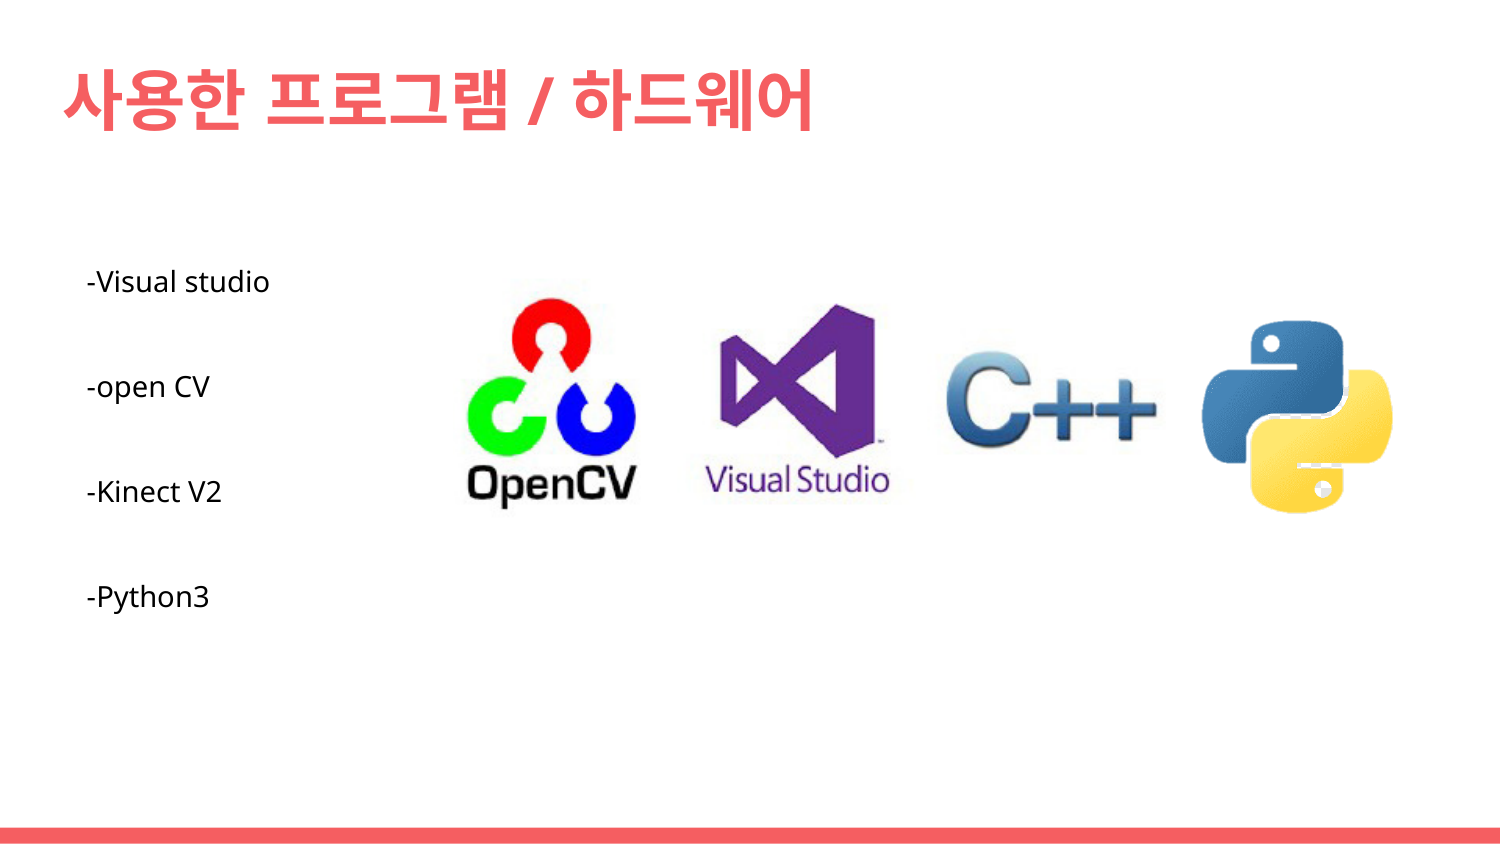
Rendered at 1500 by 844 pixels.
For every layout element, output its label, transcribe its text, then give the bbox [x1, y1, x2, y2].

picture [453, 228, 1500, 591]
title 사용한 프로그램/하드웨어 [47, 43, 1500, 146]
text_box -Visual studio -open CV -Kinect V2 -Python3 [71, 248, 1476, 733]
